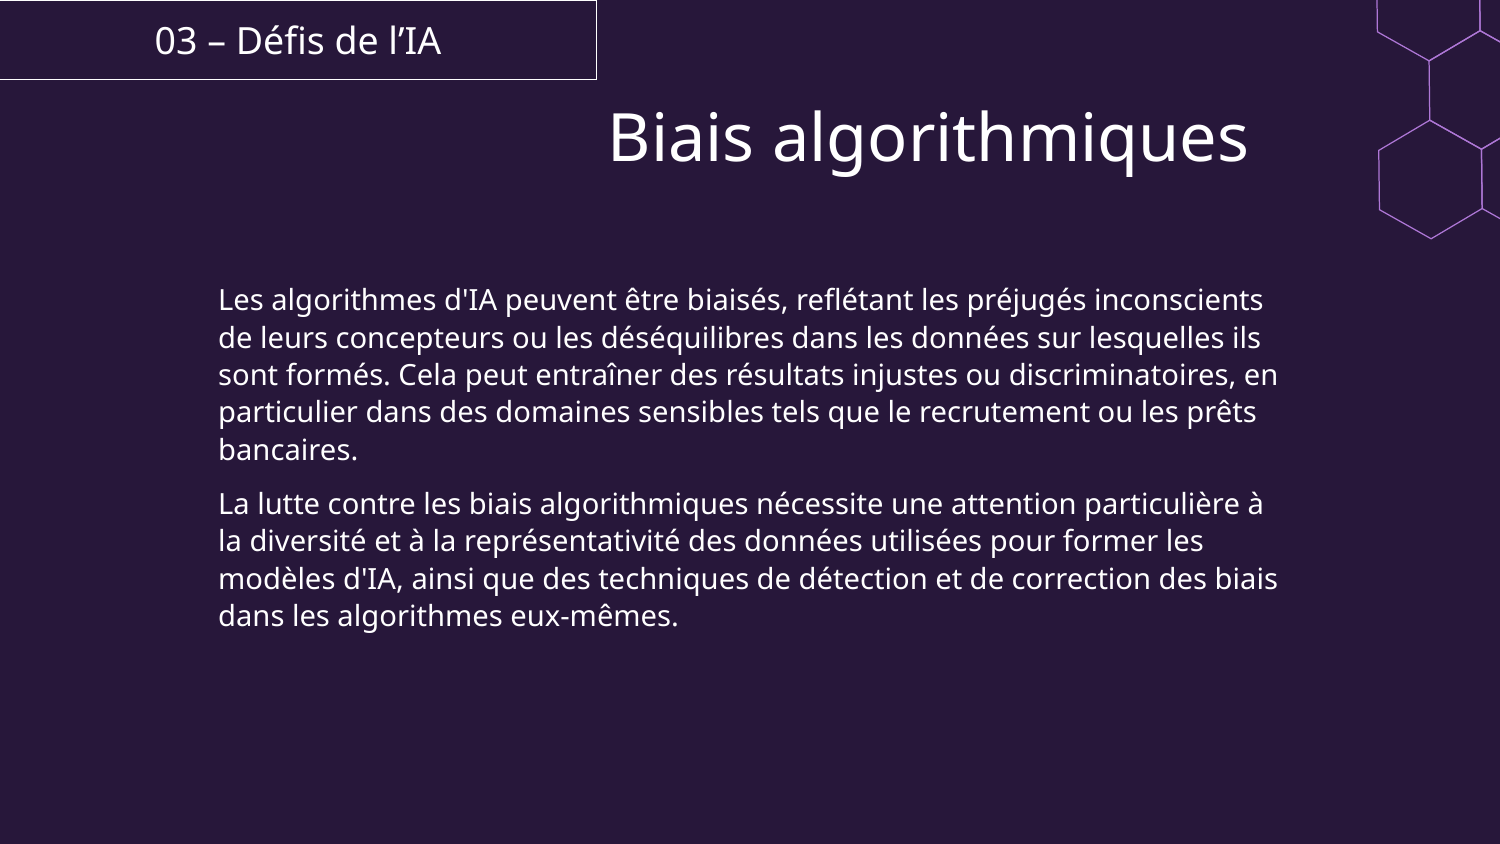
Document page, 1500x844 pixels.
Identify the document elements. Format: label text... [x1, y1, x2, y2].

text_box Les algorithmes d'IA peuvent être biaisés, reflétant les préjugés inconscients de leurs concepteurs ou les déséquilibres dans les données sur lesquelles ils sont formés. Cela peut entraîner des résultats injustes ou discriminatoires, en particulier dans des domaines sensibles tels que le recrutement ou les prêts bancaires. La lutte contre les biais algorithmiques nécessite une attention particulière à la diversité et à la représentativité des données utilisées pour former les modèles d'IA, ainsi que des techniques de détection et de correction des biais dans les algorithmes eux-mêmes. [203, 264, 1297, 661]
text_box 03 – Défis de l’IA [0, 0, 597, 80]
text_box Biais algorithmiques [297, 80, 1500, 174]
